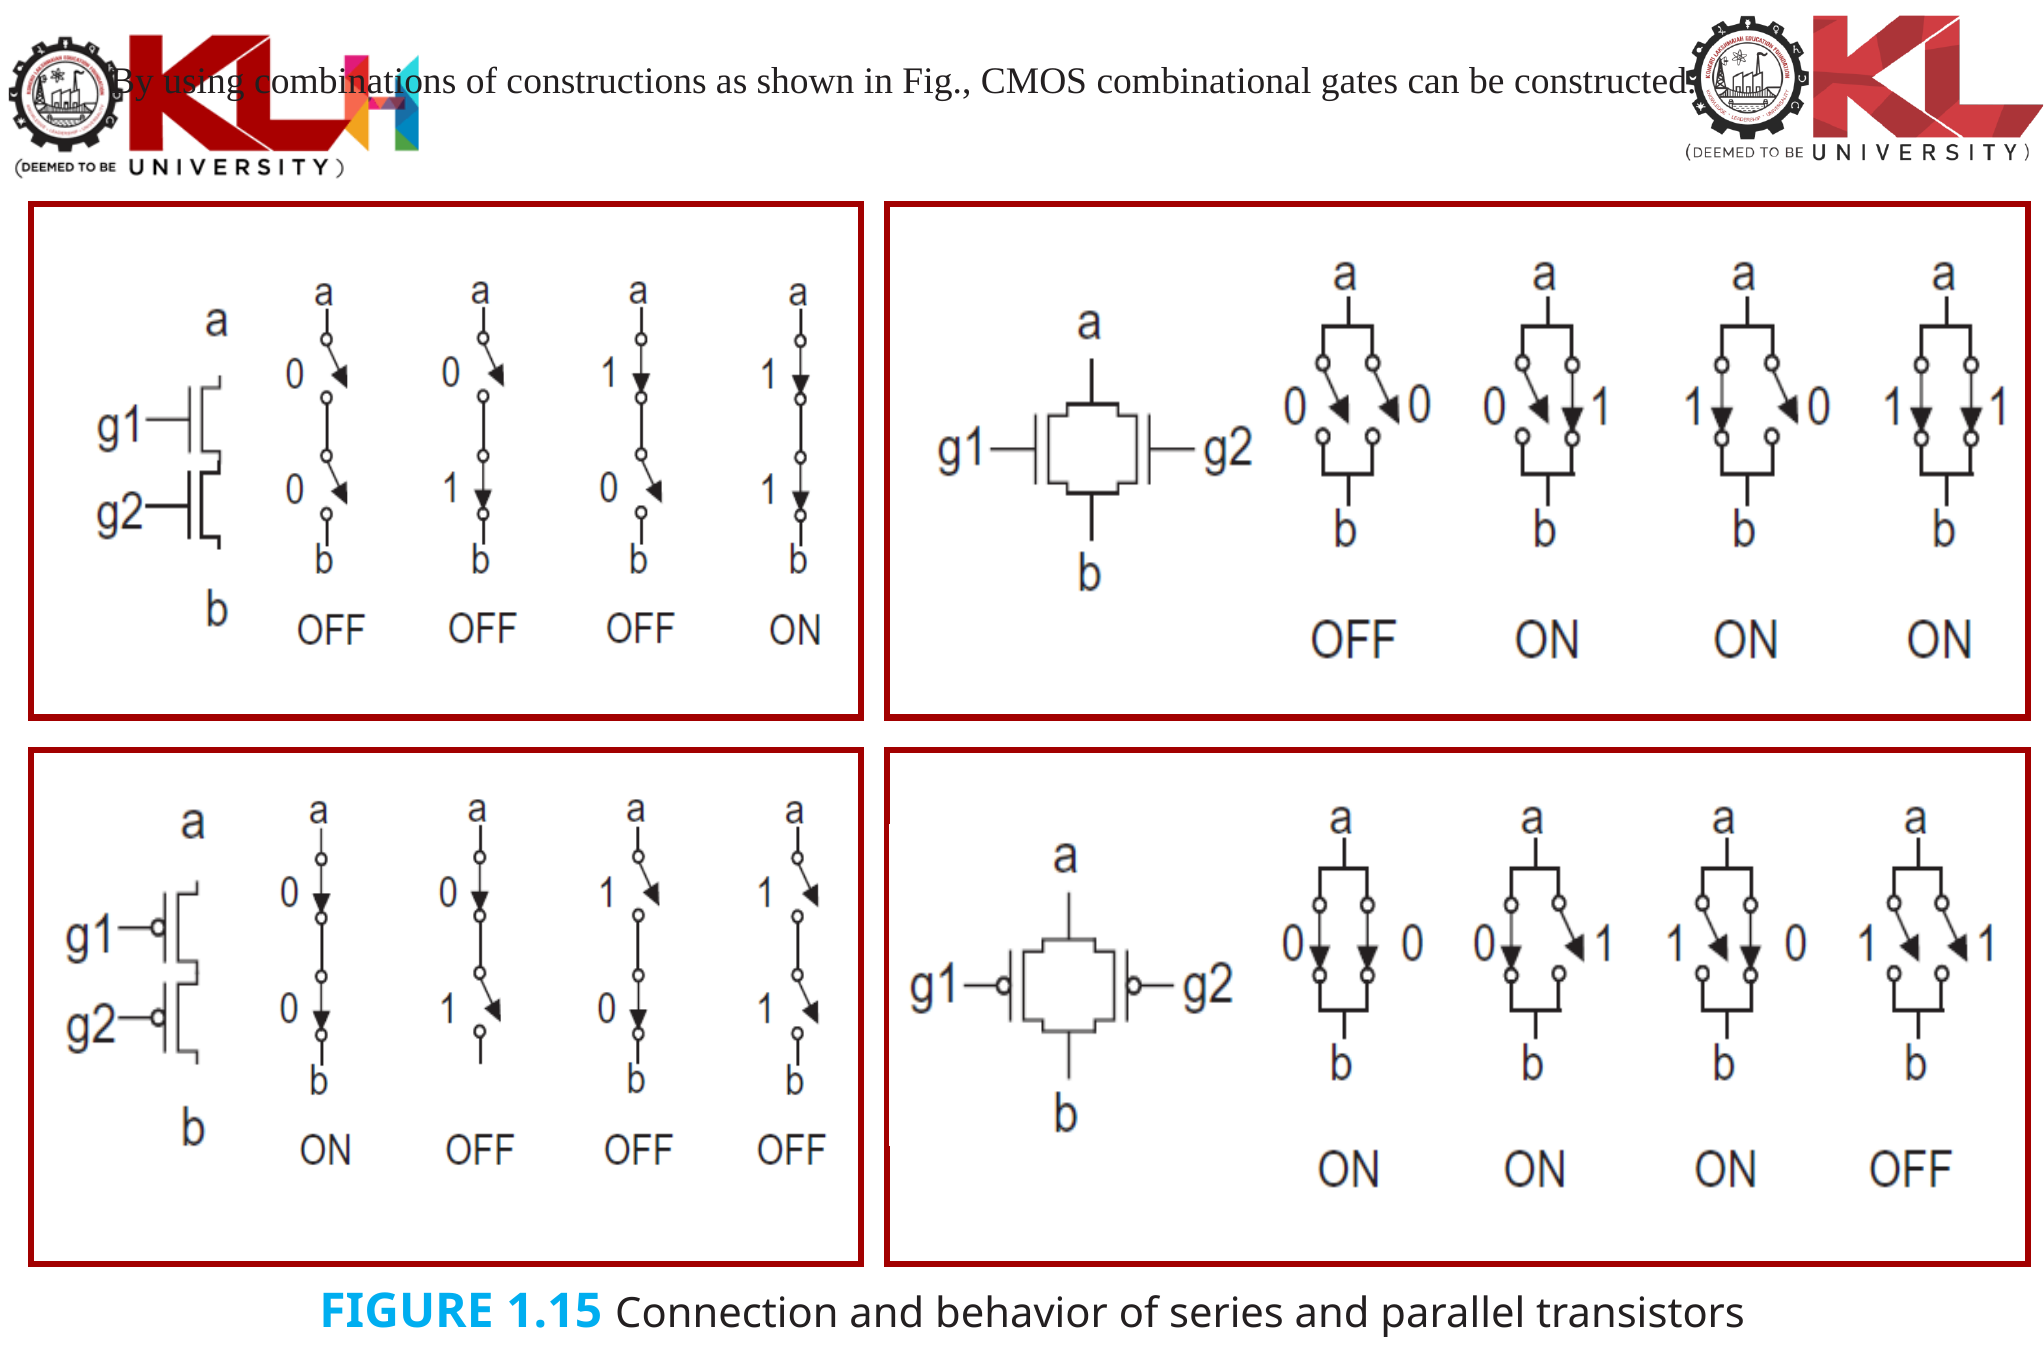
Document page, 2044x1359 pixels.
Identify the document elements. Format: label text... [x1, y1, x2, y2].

picture [56, 265, 837, 662]
text_box By using combinations of constructions as shown in Fig., CMOS combinational gates can be constructed. [88, 45, 1971, 113]
picture [1256, 793, 2004, 1204]
picture [263, 793, 837, 1177]
text_box [30, 749, 862, 1265]
picture [1686, 15, 2044, 161]
picture [910, 252, 2016, 678]
text_box FIGURE 1.15 Connection and behavior of series and parallel transistors [297, 1268, 1908, 1349]
text_box [30, 203, 862, 719]
text_box [886, 749, 2029, 1265]
picture [0, 1, 433, 207]
text_box [886, 203, 2029, 719]
picture [889, 824, 1244, 1146]
picture [58, 793, 219, 1155]
